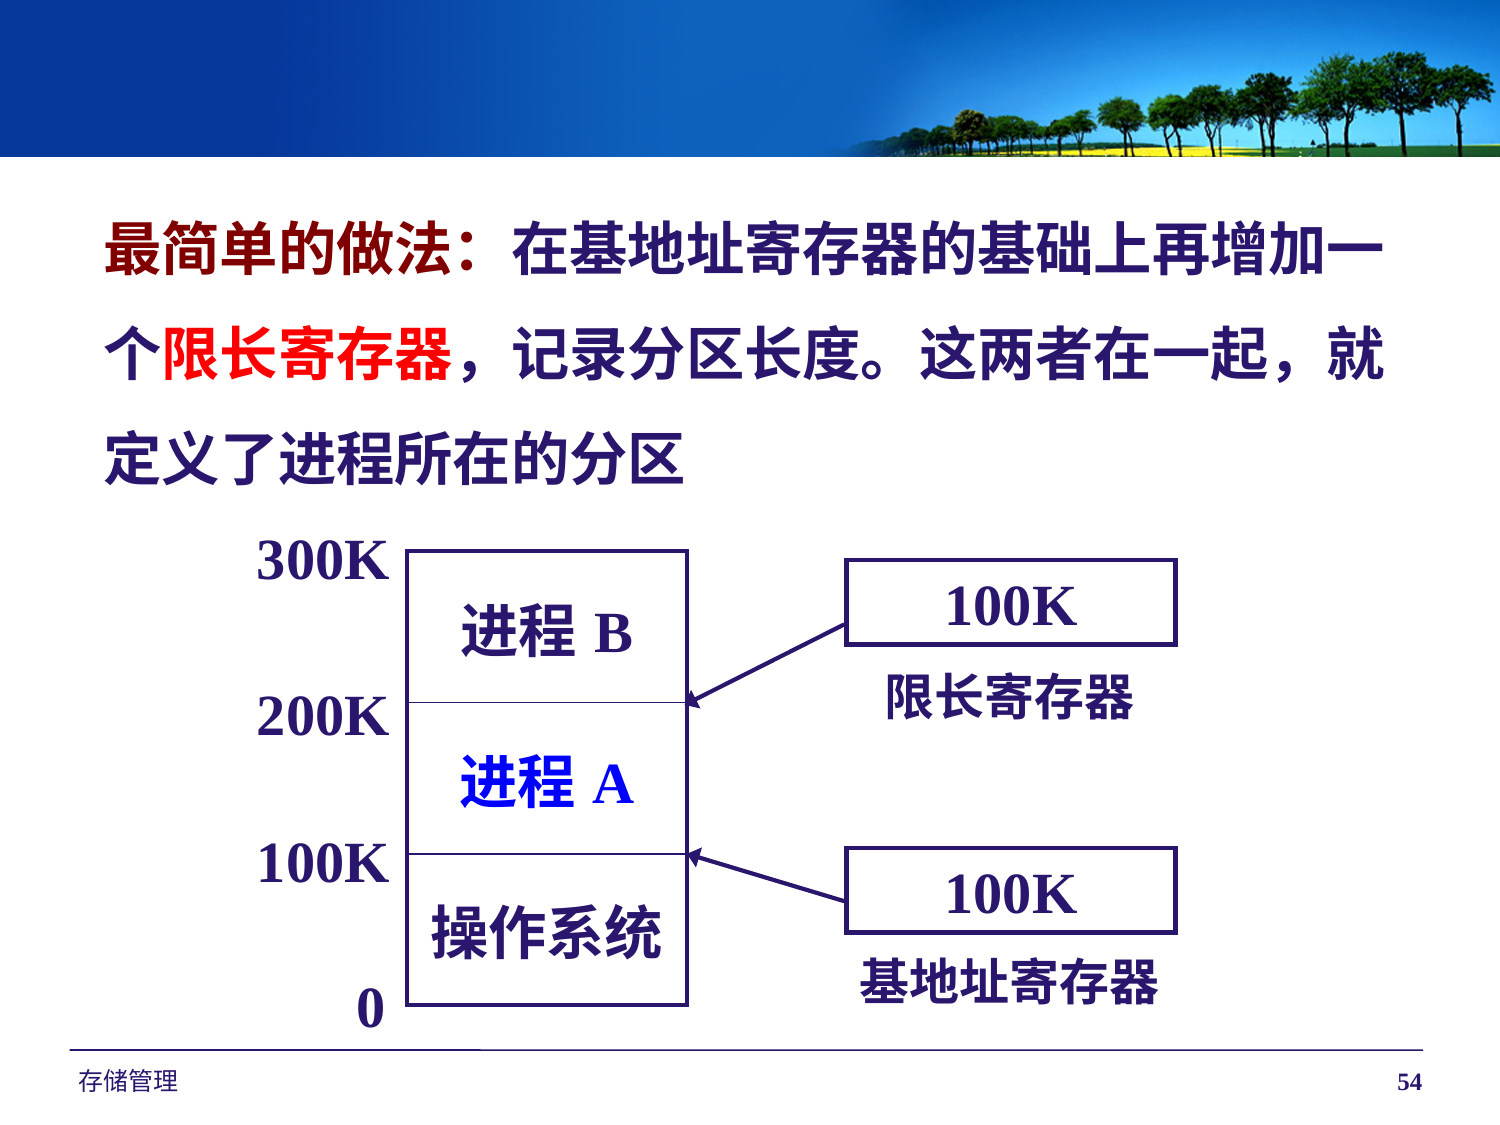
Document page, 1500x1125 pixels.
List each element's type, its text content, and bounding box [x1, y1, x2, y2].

table_header 进程B [409, 553, 685, 702]
text_box 300K [242, 514, 405, 599]
text_box 0 [341, 961, 401, 1047]
text_box 100K [242, 817, 405, 902]
text_box [684, 624, 845, 709]
footer 54 [962, 1057, 1438, 1095]
table_cell 进程A [409, 703, 685, 853]
text_box 限长寄存器 [869, 657, 1150, 733]
table_cell 操作系统 [409, 855, 685, 1003]
slide_number 存储管理 [63, 1057, 414, 1095]
picture [0, 0, 1500, 157]
text_box 200K [242, 669, 405, 754]
text_box 100K [846, 847, 1176, 933]
text_box 基地址寄存器 [844, 943, 1175, 1019]
text_box 最简单的做法：在基地址寄存器的基础上再增加一个限长寄存器，记录分区长度。这两者在一起，就定义了进程所在的分区 [88, 170, 1425, 500]
text_box [686, 847, 845, 902]
text_box 100K [846, 559, 1176, 645]
